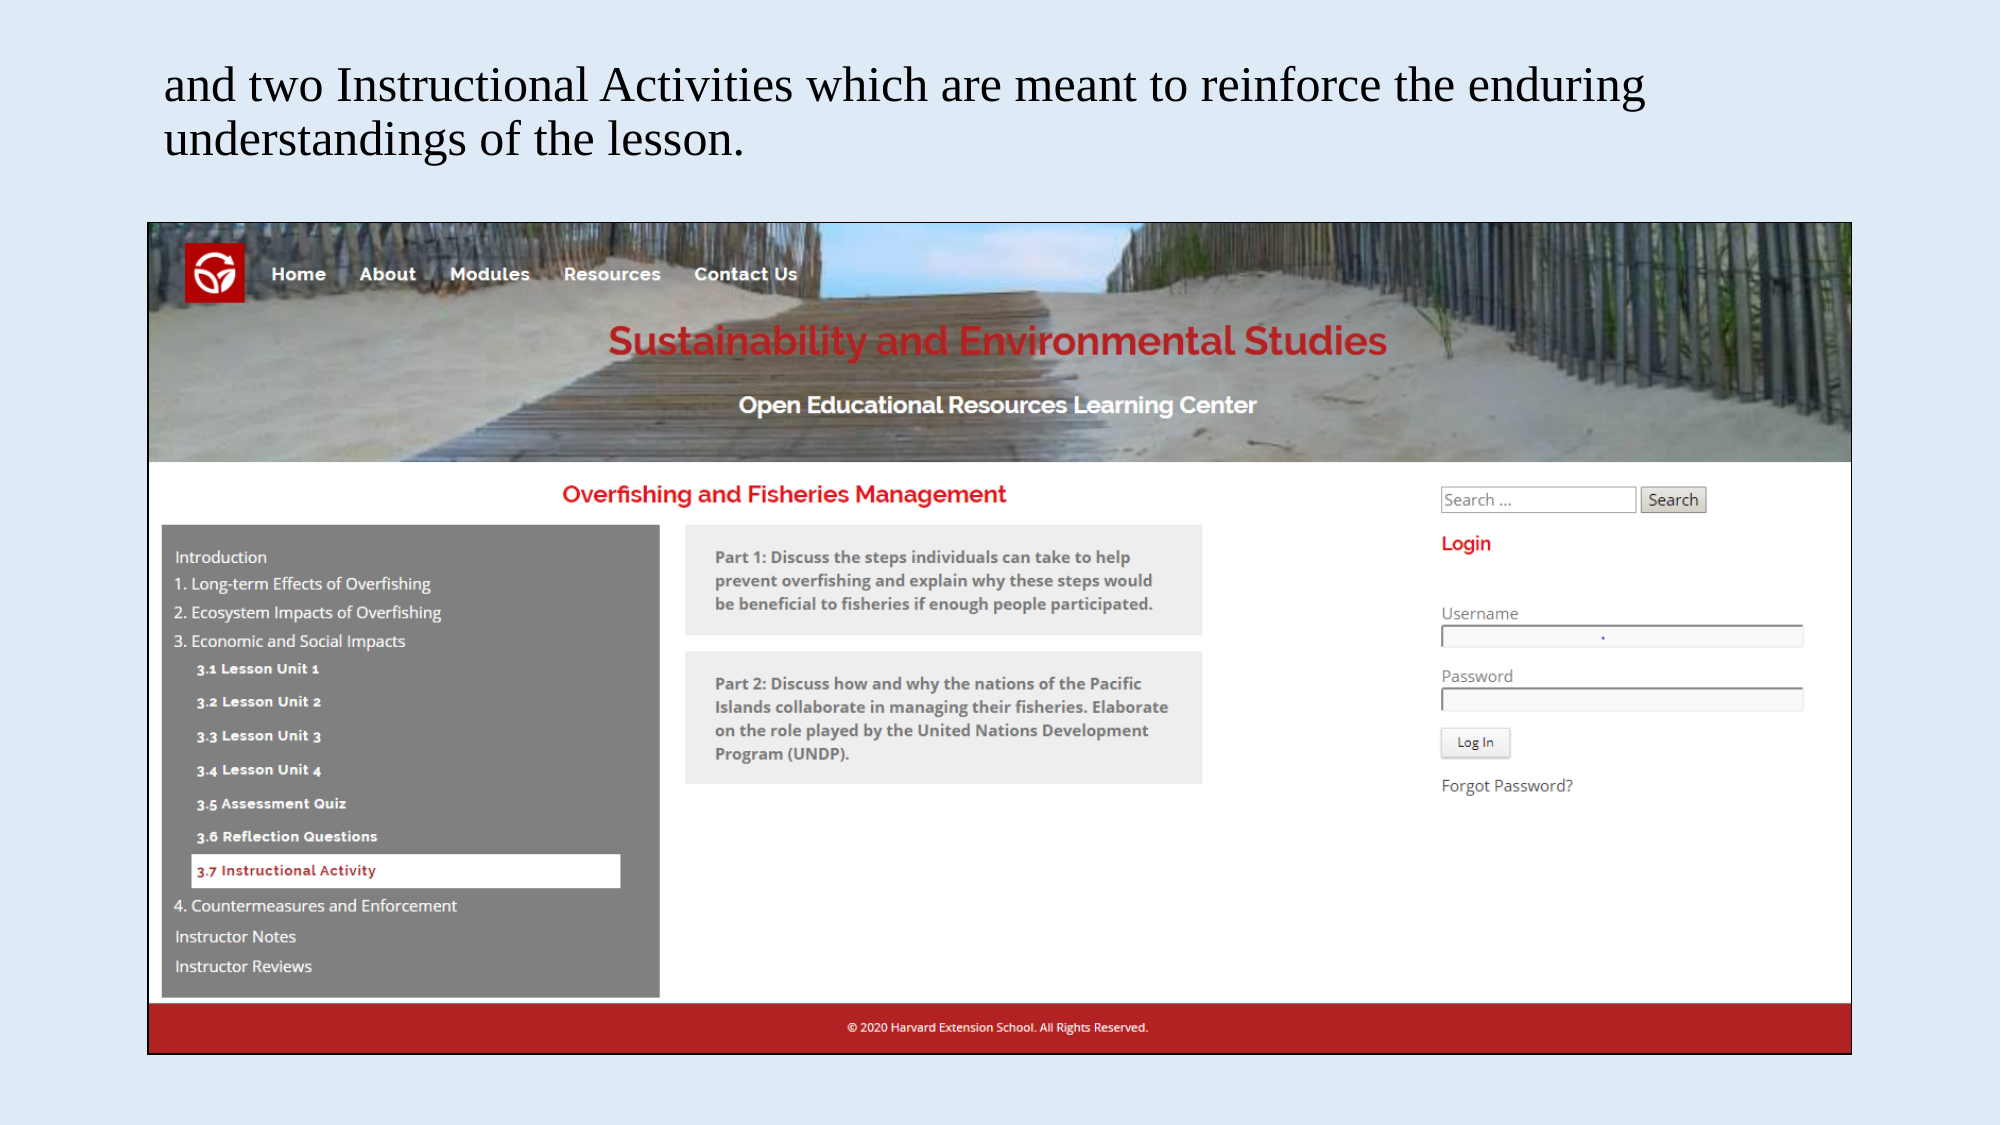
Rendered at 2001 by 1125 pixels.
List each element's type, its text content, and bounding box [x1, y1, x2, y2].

title and two Instructional Activities which are meant to reinforce the enduring understandings of the lesson. [148, 38, 1851, 186]
picture [148, 223, 1851, 1054]
